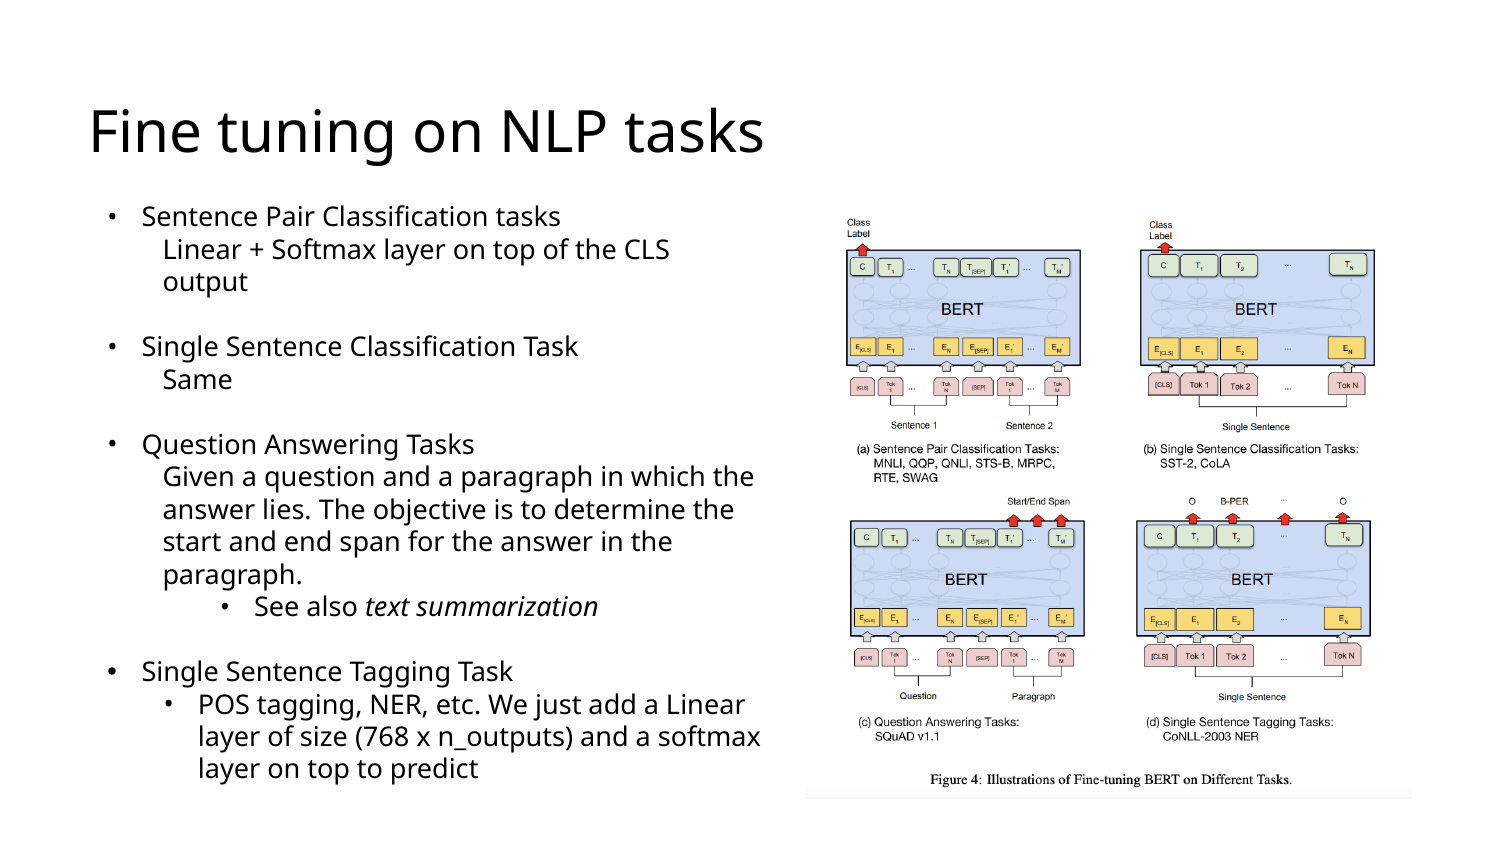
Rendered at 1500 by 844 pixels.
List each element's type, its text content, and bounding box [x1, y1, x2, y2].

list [805, 191, 1412, 799]
text_box Sentence Pair Classification tasks Linear + Softmax layer on top of the CLS output Single Sentence Classification Task Same Question Answering Tasks Given a question and a paragraph in which the answer lies. The objective is to determine the start and end span for the answer in the paragraph. See also text summarization Single Sentence Tagging Task POS tagging, NER, etc. We just add a Linear layer of size (768 x n_outputs) and a softmax layer on top to predict [95, 194, 774, 790]
title Fine tuning on NLP tasks [77, 69, 1048, 192]
